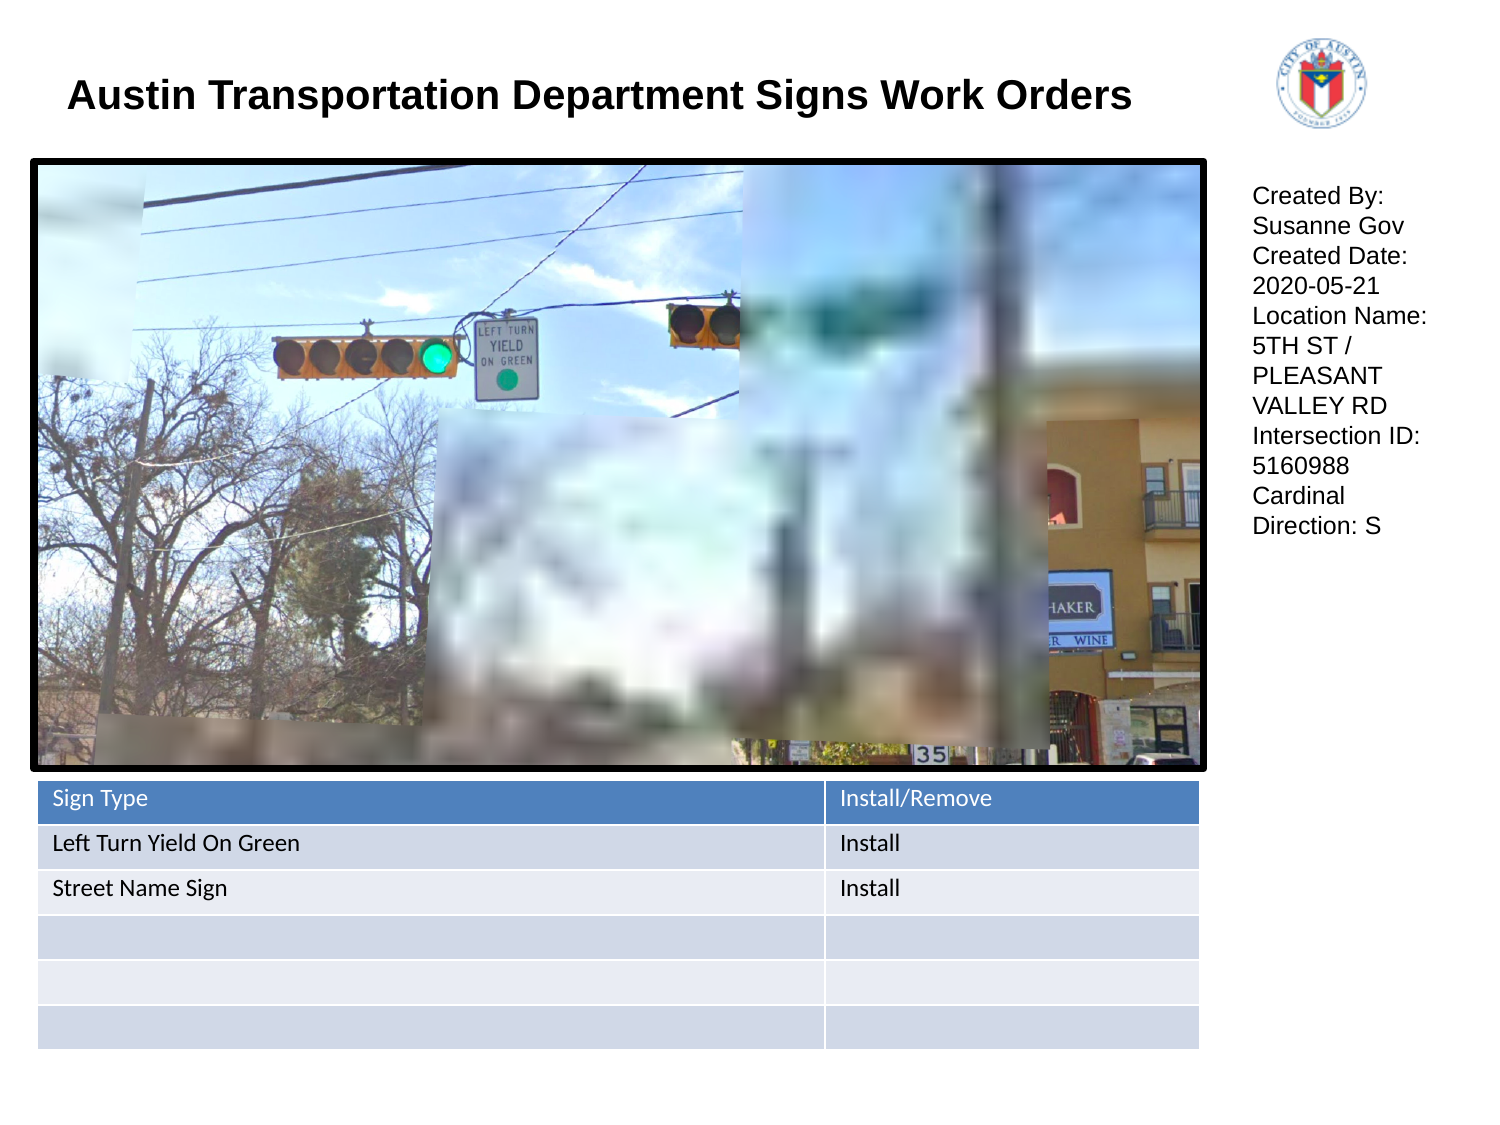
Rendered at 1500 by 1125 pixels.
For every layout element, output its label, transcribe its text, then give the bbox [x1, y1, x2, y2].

table_cell [826, 1006, 1199, 1049]
table_header Sign Type [38, 781, 824, 824]
table_cell [826, 961, 1199, 1004]
text_box Austin Transportation Department Signs Work Orders [51, 60, 1149, 125]
table_header Install/Remove [826, 781, 1199, 824]
table_cell Street Name Sign [38, 871, 824, 914]
table_cell Install [826, 871, 1199, 914]
table_cell Install [826, 826, 1199, 869]
table_cell [38, 916, 824, 959]
picture [1274, 37, 1369, 132]
table_cell [826, 916, 1199, 959]
table_cell [38, 1006, 824, 1049]
picture [37, 164, 1201, 766]
text_box Created By: Susanne Gov Created Date: 2020-05-21 Location Name: 5TH ST / PLEASANT VALLEY RD Intersection ID: 5160988 Cardinal Direction: S [1237, 172, 1463, 547]
table_cell Left Turn Yield On Green [38, 826, 824, 869]
table_cell [38, 961, 824, 1004]
